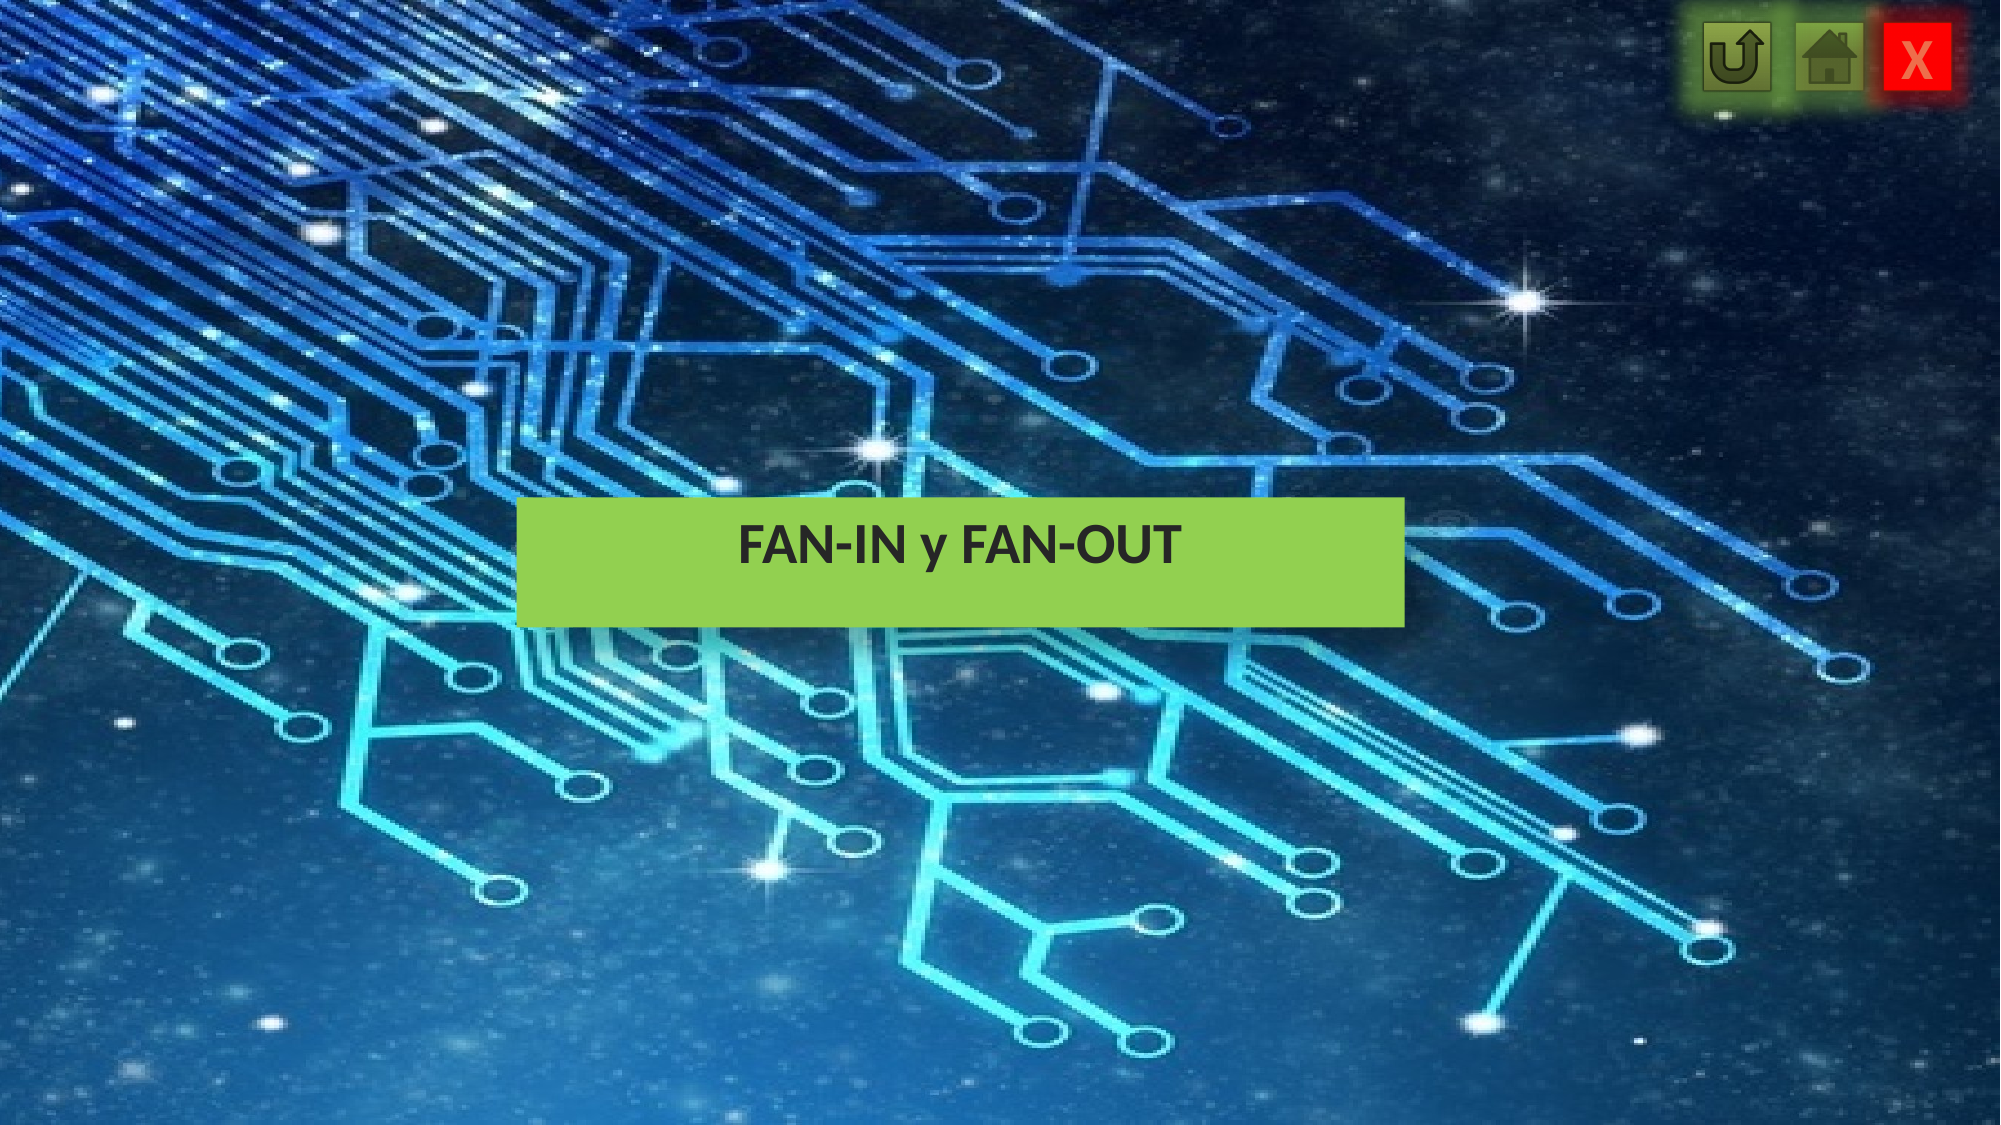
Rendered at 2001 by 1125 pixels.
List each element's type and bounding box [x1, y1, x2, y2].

picture [0, 0, 2000, 1125]
text_box [1702, 21, 1953, 92]
